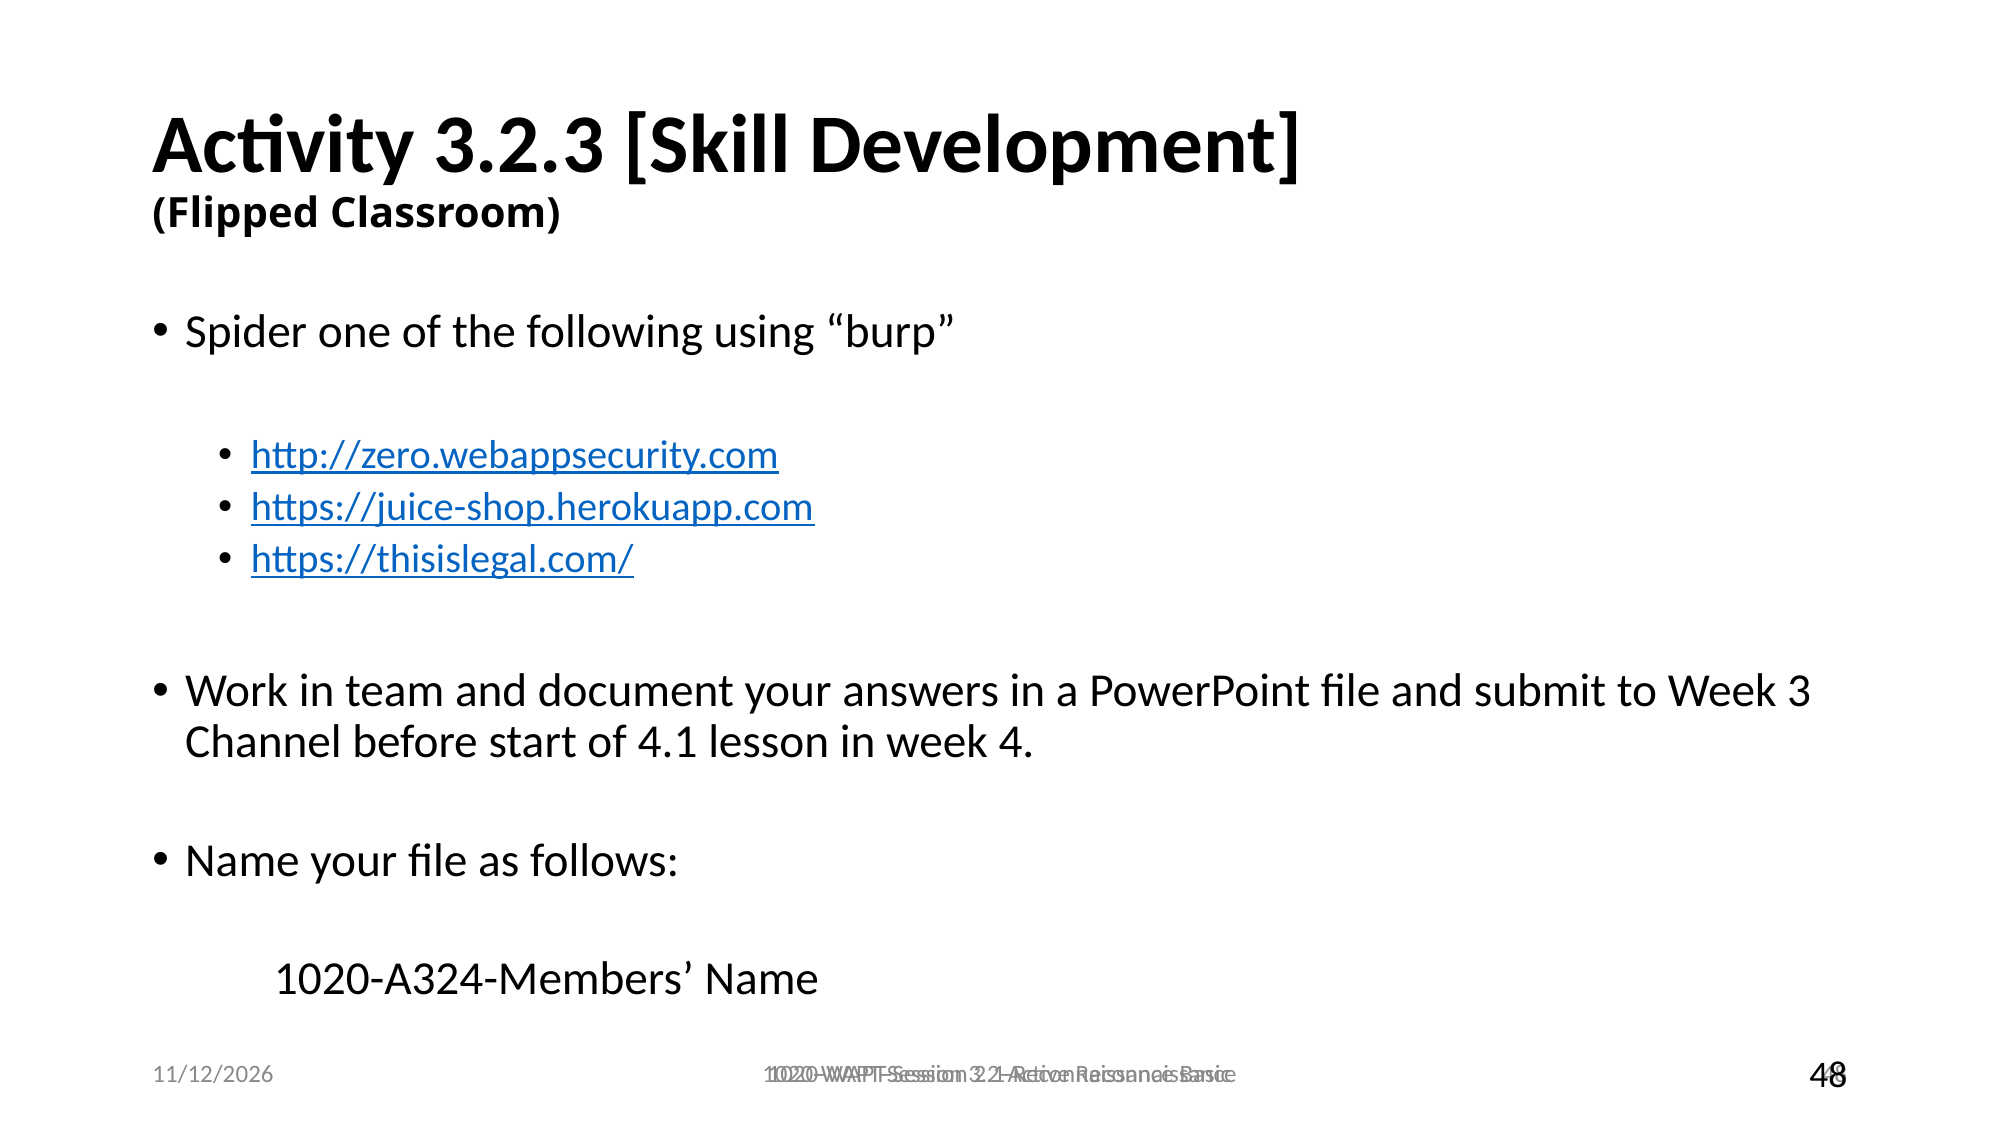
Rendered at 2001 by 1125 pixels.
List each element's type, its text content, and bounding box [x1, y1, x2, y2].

slide_number 48 [1412, 1042, 1863, 1103]
footer 1020-WAPT-Session 3.2-Active Reconnaissance [662, 1042, 1338, 1103]
list Spider one of the following using “burp” http://zero.webappsecurity.com https://juice-shop.herokuapp.com https://thisislegal.com/ Work in team and document your answers in a PowerPoint file and submit to Week 3 Channel before start of 4.1 lesson in week 4. Name your file as follows: 1020-A324-Members’ Name [137, 299, 1863, 1014]
title Activity 3.2.3 [Skill Development] (Flipped Classroom) [137, 59, 1863, 278]
text_box 11/4/2020 [137, 1042, 588, 1103]
